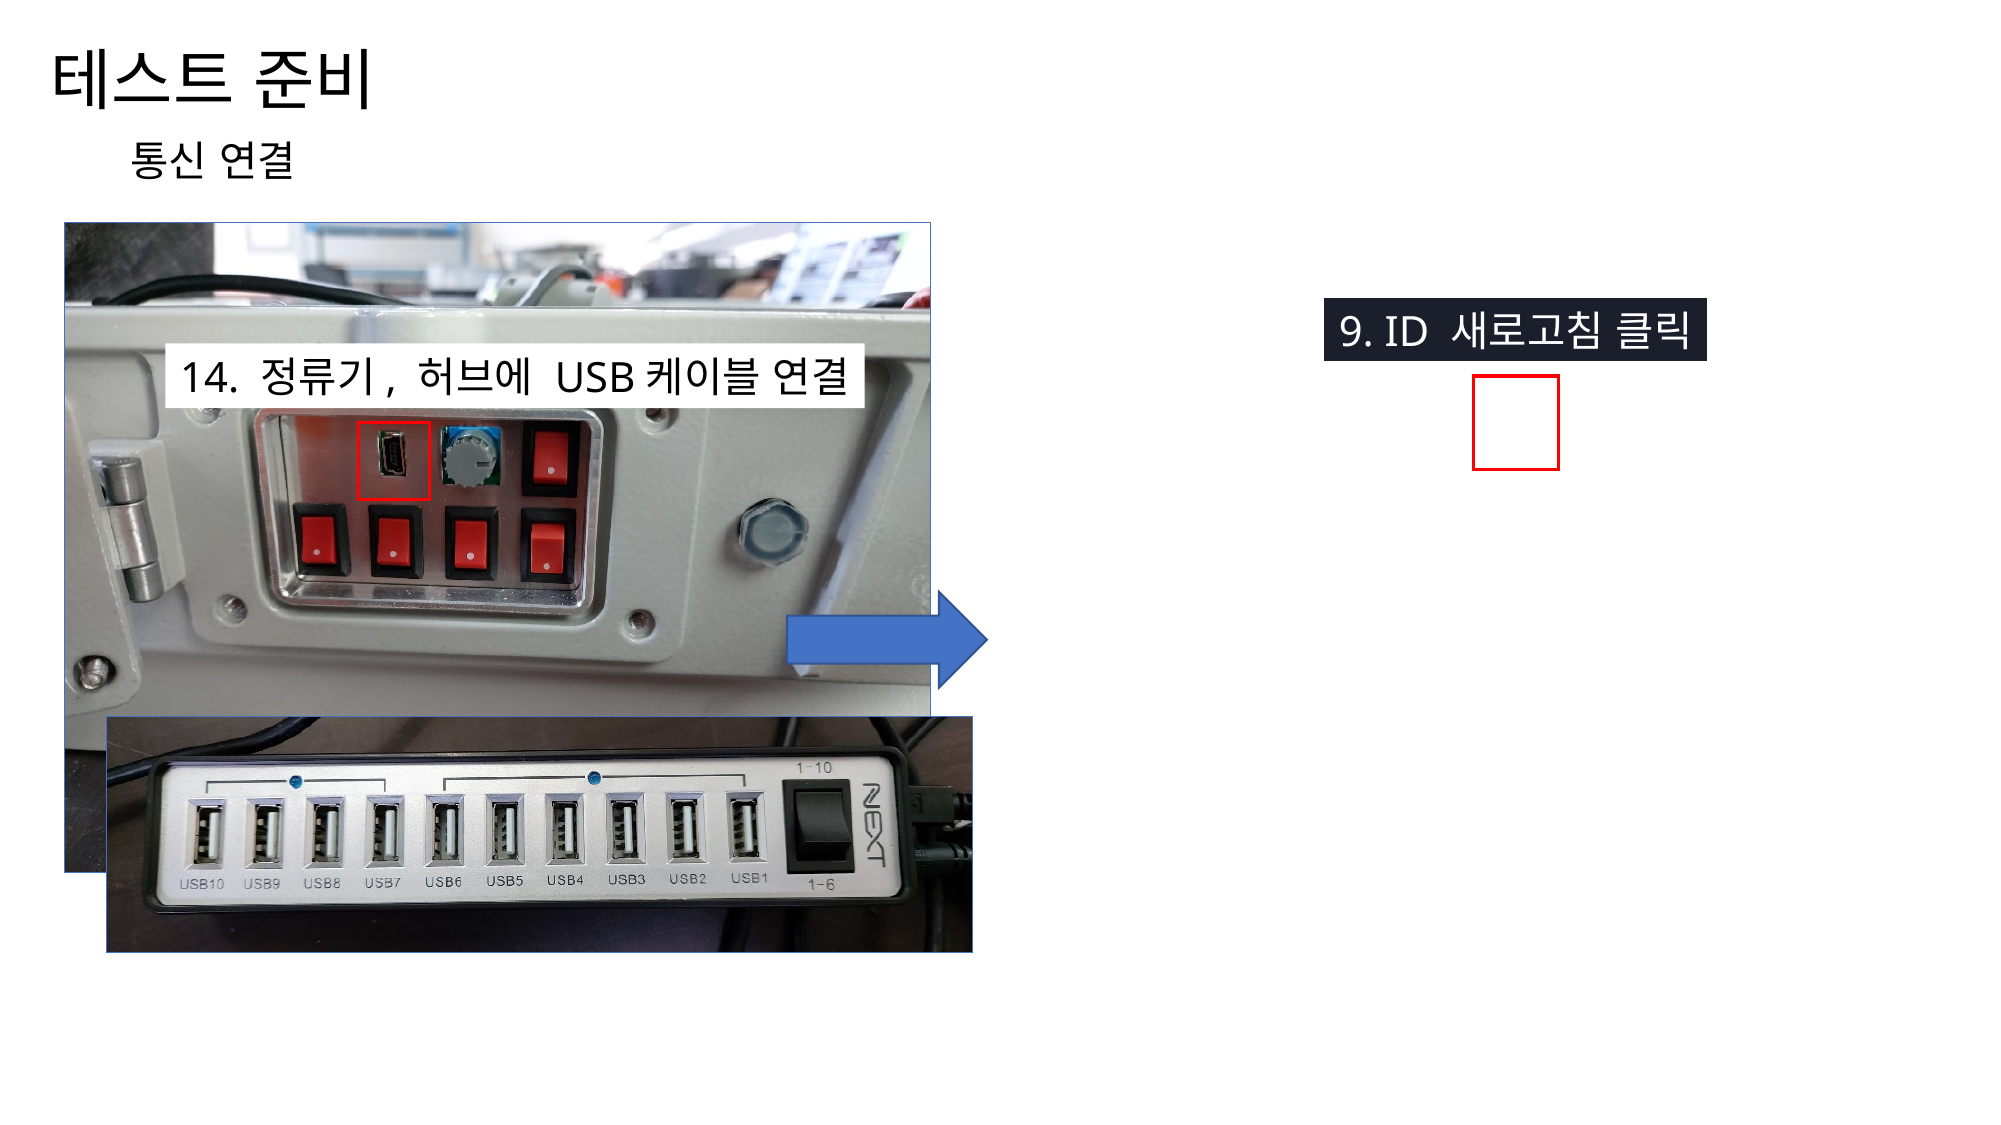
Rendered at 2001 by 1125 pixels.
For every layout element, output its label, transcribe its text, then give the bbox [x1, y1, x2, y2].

text_box [1472, 375, 1559, 470]
picture [64, 222, 973, 953]
text_box 테스트 준비 [35, 31, 392, 126]
text_box 9. ID 새로고침 클릭 [1323, 297, 1708, 362]
text_box [931, 589, 989, 691]
text_box 통신 연결 [115, 127, 311, 192]
